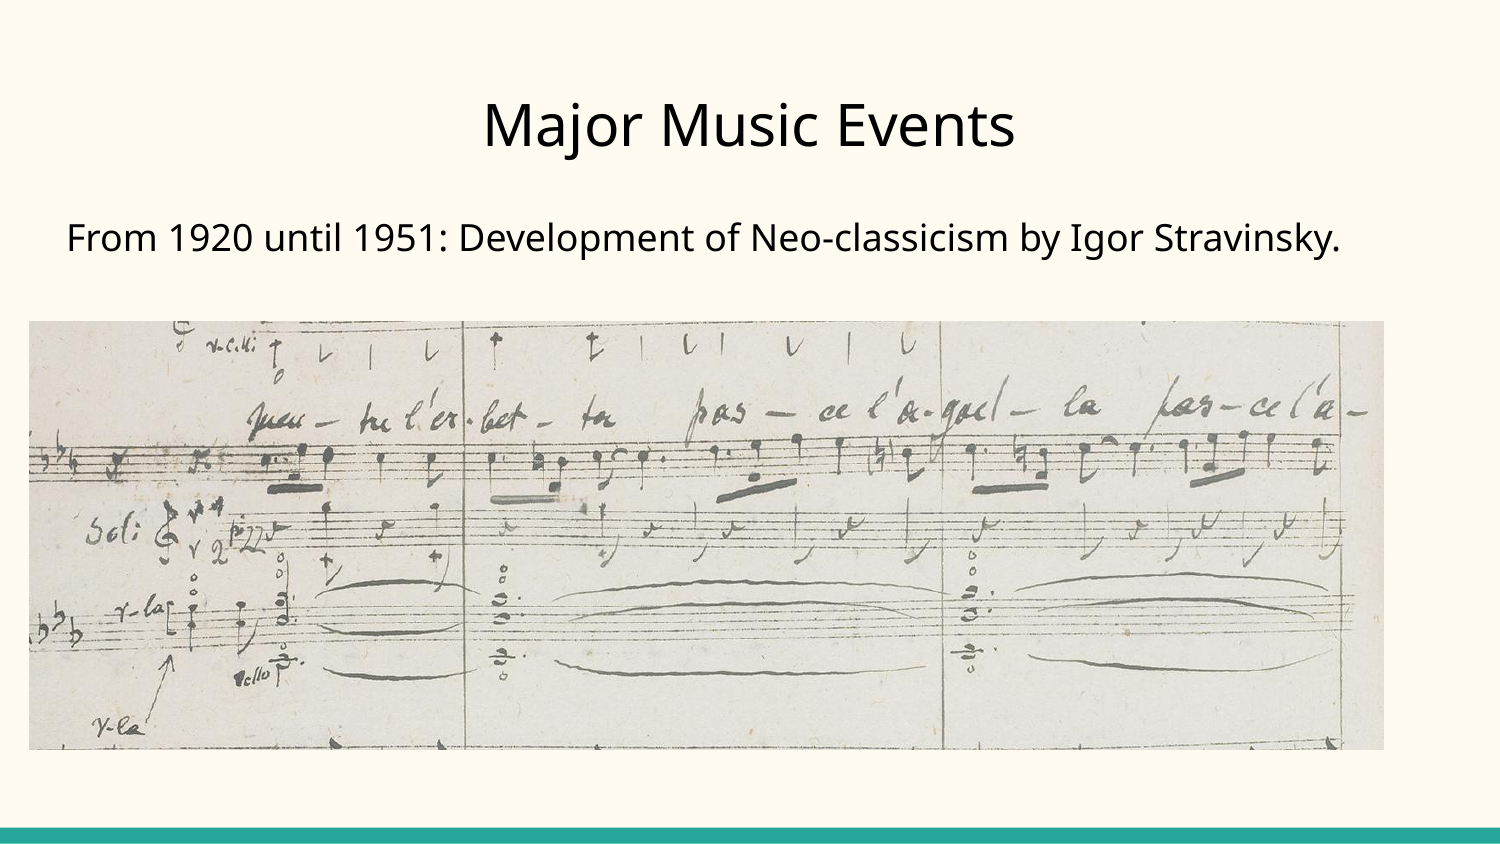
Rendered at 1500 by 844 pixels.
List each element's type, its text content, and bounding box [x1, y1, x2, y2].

list From 1920 until 1951: Development of Neo-classicism by Igor Stravinsky. [51, 192, 1449, 750]
title Major Music Events [51, 72, 1449, 174]
picture [29, 321, 1385, 750]
